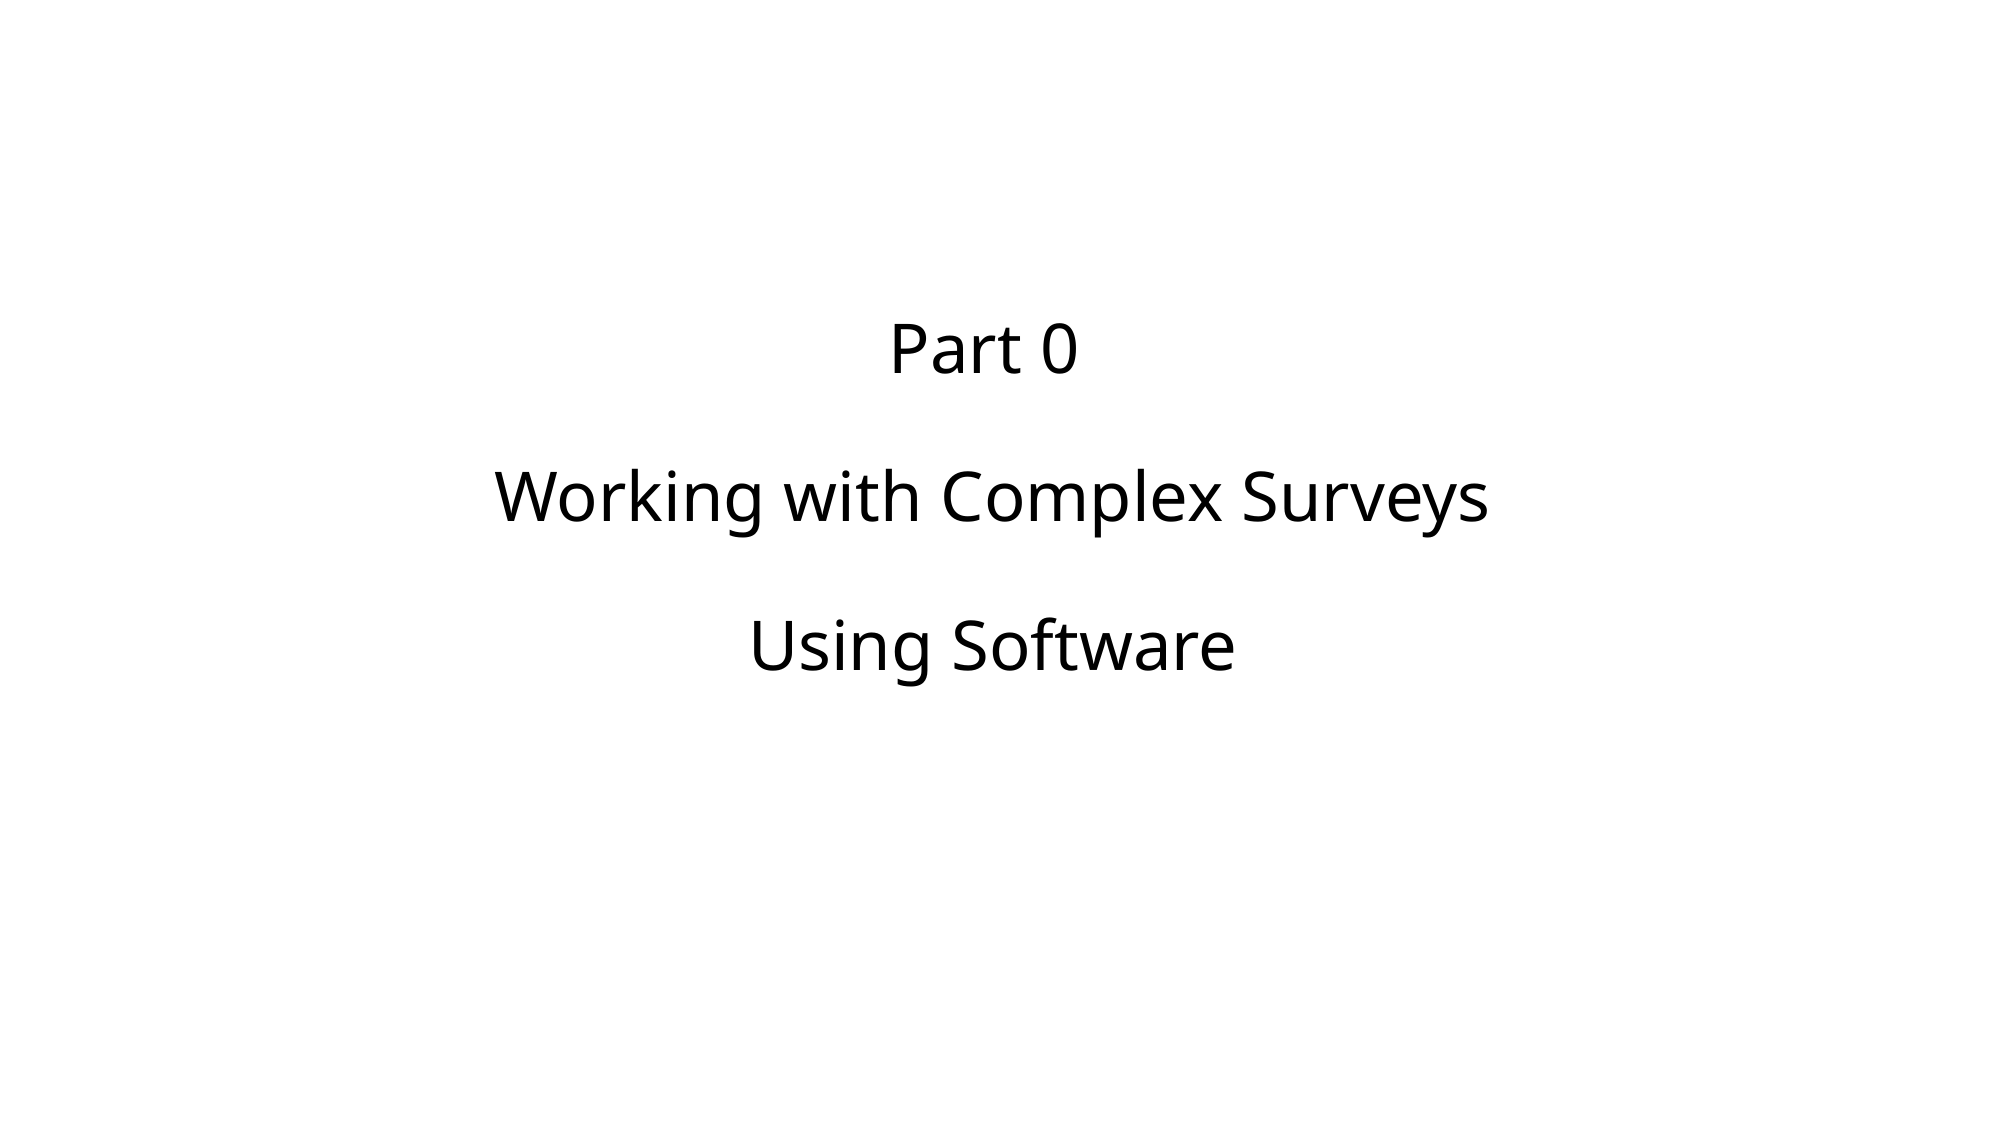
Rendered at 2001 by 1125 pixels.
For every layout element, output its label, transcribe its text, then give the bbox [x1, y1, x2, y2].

title Part 0 Working with Complex Surveys Using Software [243, 301, 1743, 693]
